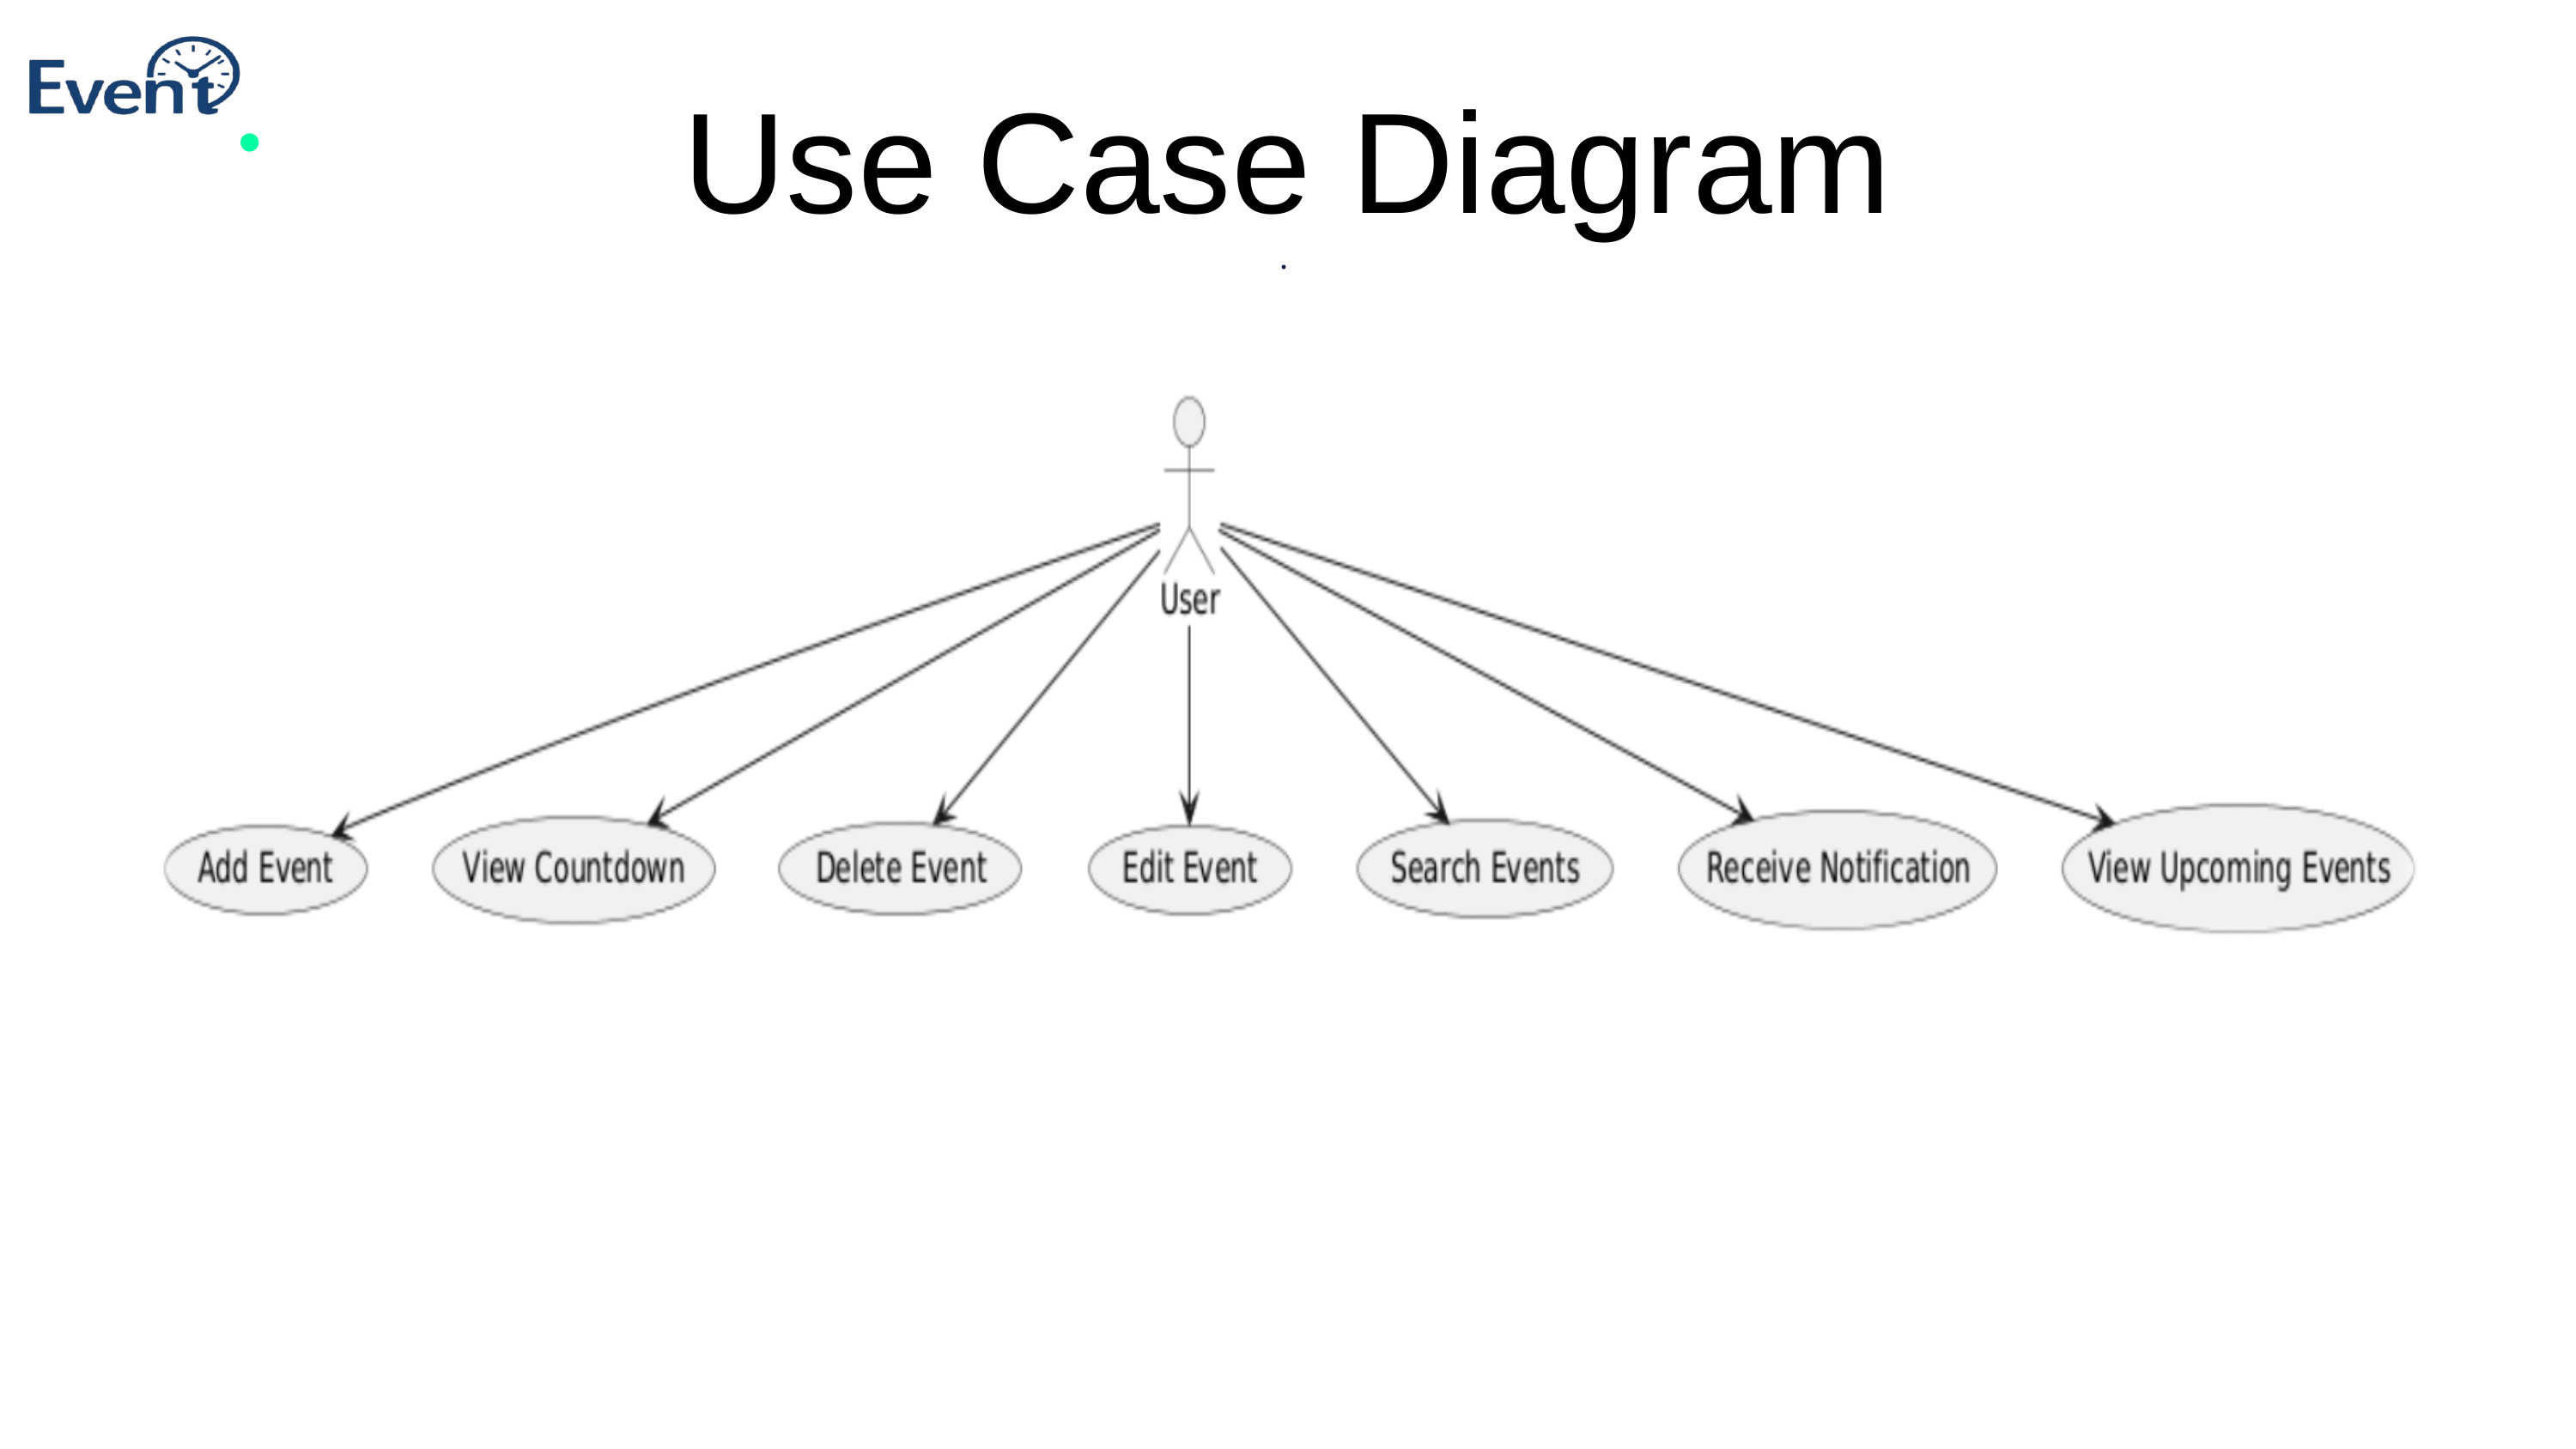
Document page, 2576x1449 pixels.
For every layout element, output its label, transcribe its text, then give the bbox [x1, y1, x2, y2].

text_box Use Case Diagram [306, 36, 2270, 243]
picture [152, 378, 2424, 946]
text_box . [984, 221, 1592, 276]
picture [0, 0, 270, 203]
